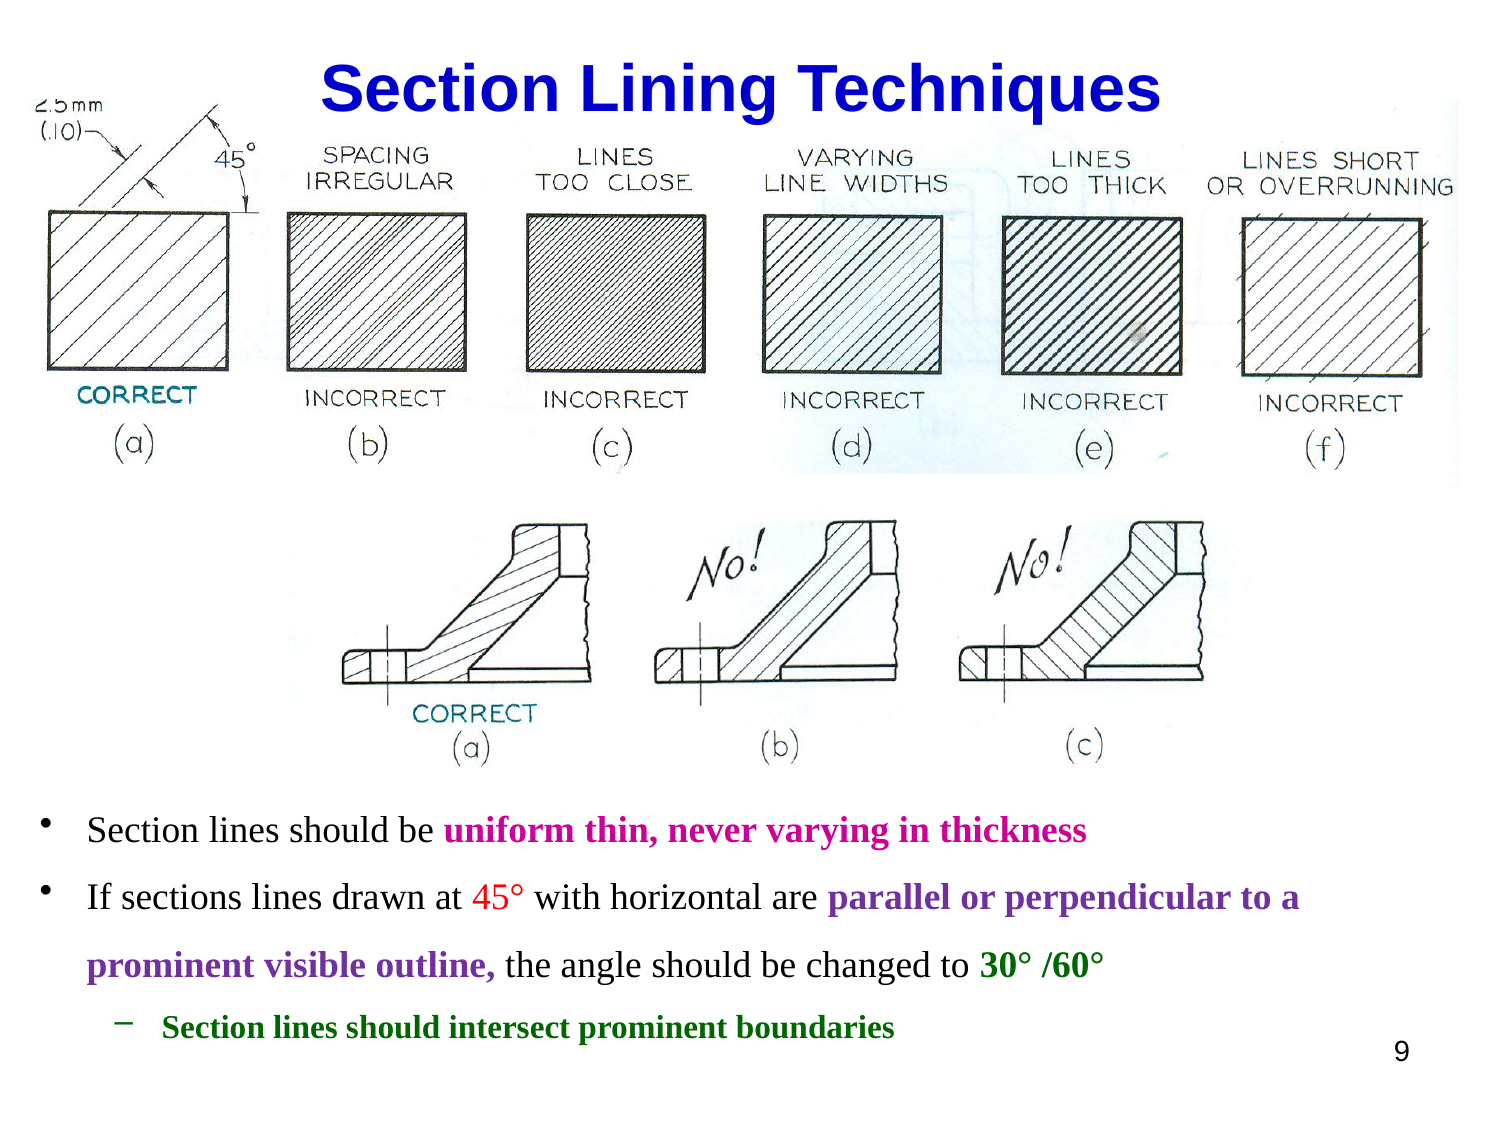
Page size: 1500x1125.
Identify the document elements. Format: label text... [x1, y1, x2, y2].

text_box Section lines should be uniform thin, never varying in thickness If sections lines drawn at 45° with horizontal are parallel or perpendicular to a prominent visible outline, the angle should be changed to 30° /60° Section lines should intersect prominent boundaries [24, 774, 1450, 1053]
picture [0, 99, 1459, 786]
text_box Section Lining Techniques [24, 37, 1459, 99]
slide_number 9 [1074, 1053, 1425, 1103]
